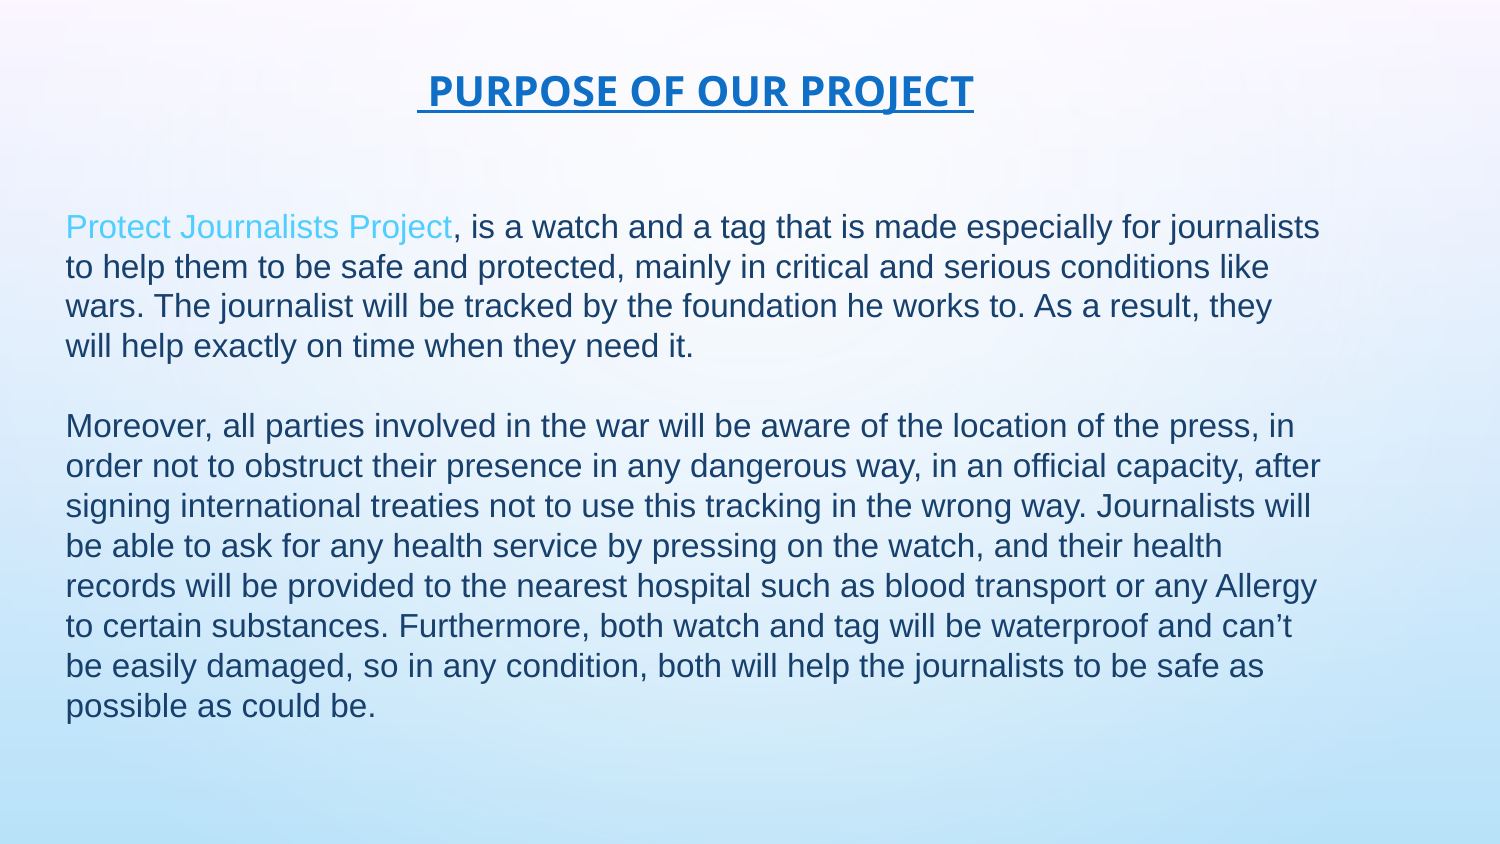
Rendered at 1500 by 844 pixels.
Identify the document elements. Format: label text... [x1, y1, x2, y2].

title Purpose of our project [200, 47, 1191, 140]
text_box Protect Journalists Project, is a watch and a tag that is made especially for journalists to help them to be safe and protected, mainly in critical and serious conditions like wars. The journalist will be tracked by the foundation he works to. As a result, they will help exactly on time when they need it. Moreover, all parties involved in the war will be aware of the location of the press, in order not to obstruct their presence in any dangerous way, in an official capacity, after signing international treaties not to use this tracking in the wrong way. Journalists will be able to ask for any health service by pressing on the watch, and their health records will be provided to the nearest hospital such as blood transport or any Allergy to certain substances. Furthermore, both watch and tag will be waterproof and can’t be easily damaged, so in any condition, both will help the journalists to be safe as possible as could be. [50, 197, 1341, 732]
subtitle Operational feasibility [0, 20, 1500, 837]
